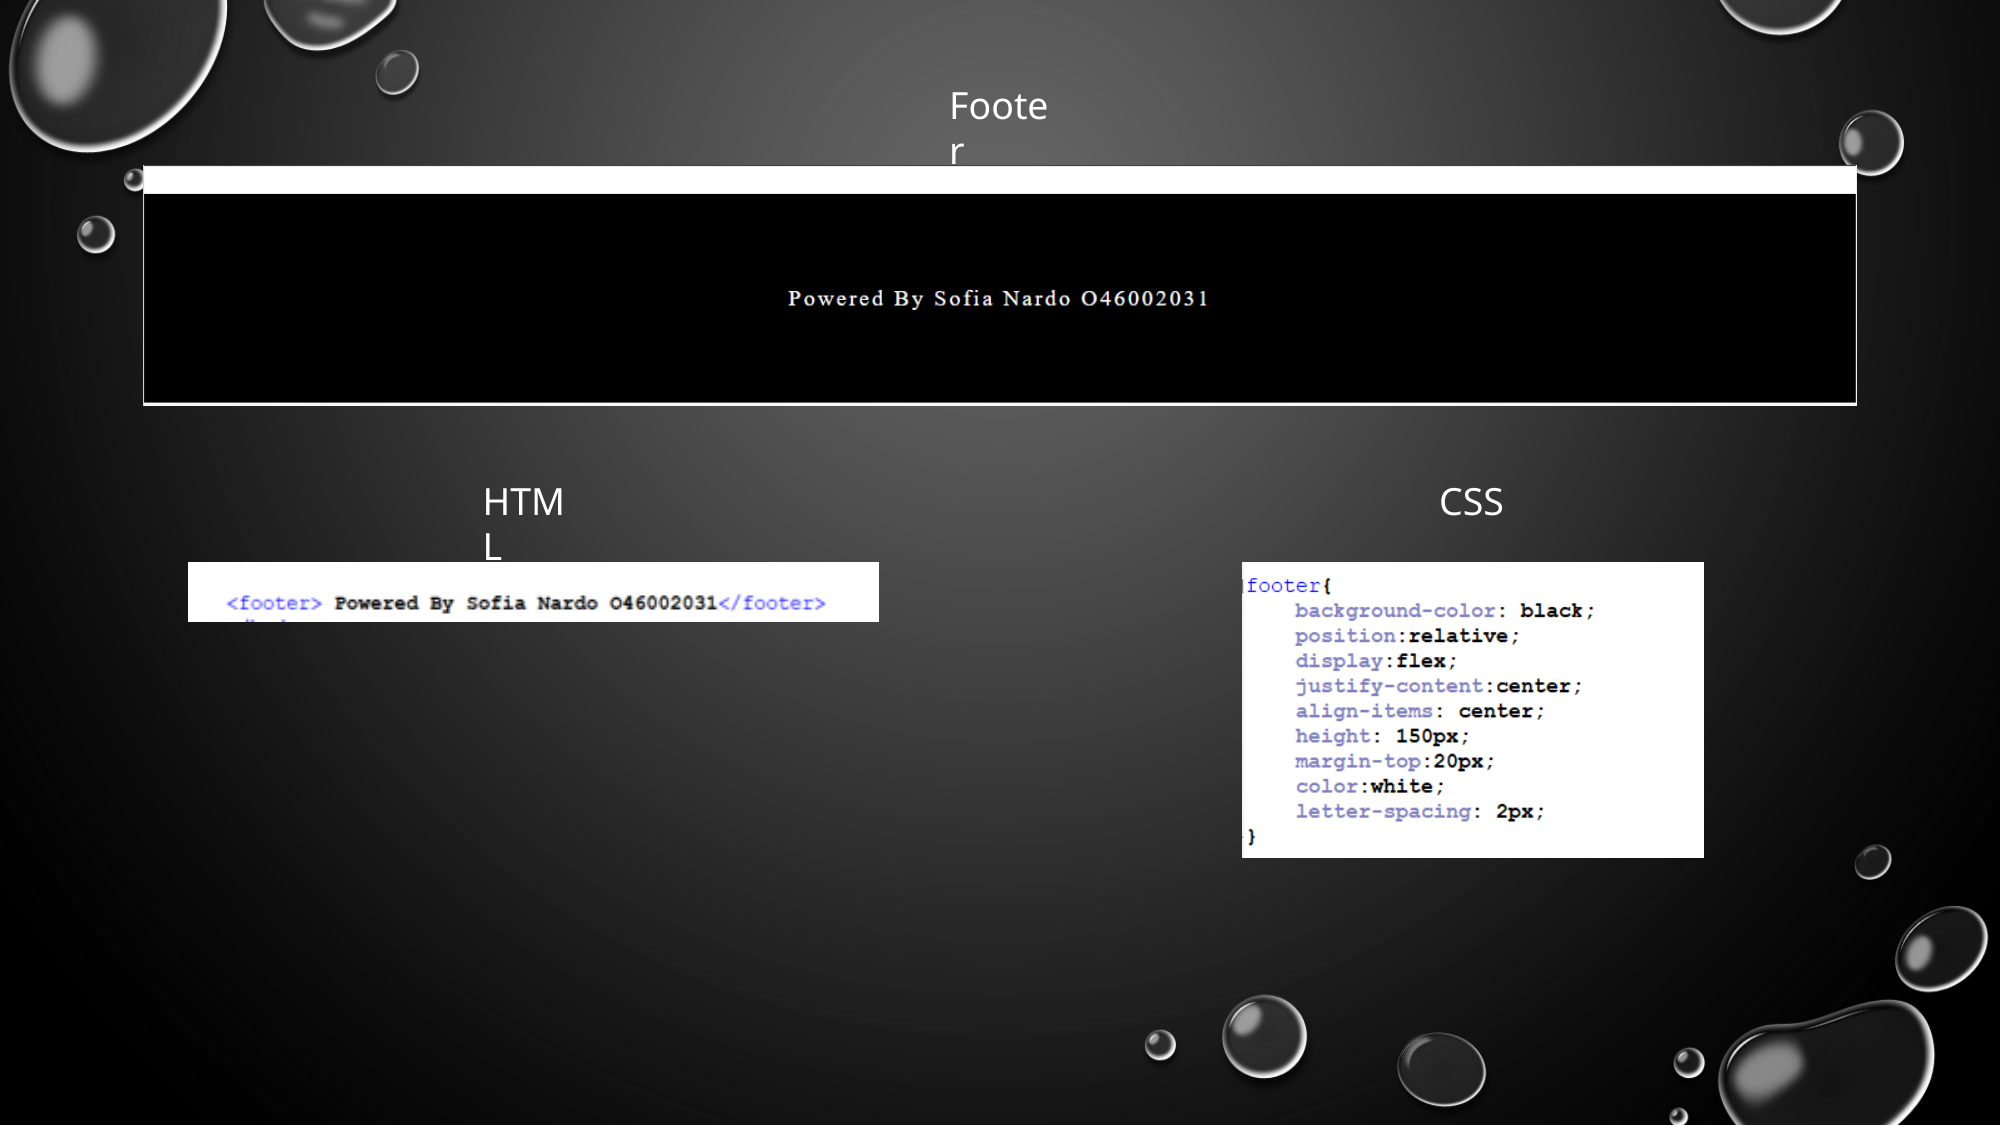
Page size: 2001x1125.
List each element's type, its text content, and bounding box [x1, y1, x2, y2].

picture [0, 0, 2000, 1125]
text_box CSS [1424, 470, 1522, 530]
text_box HTML [467, 470, 599, 560]
text_box Footer [934, 74, 1066, 165]
